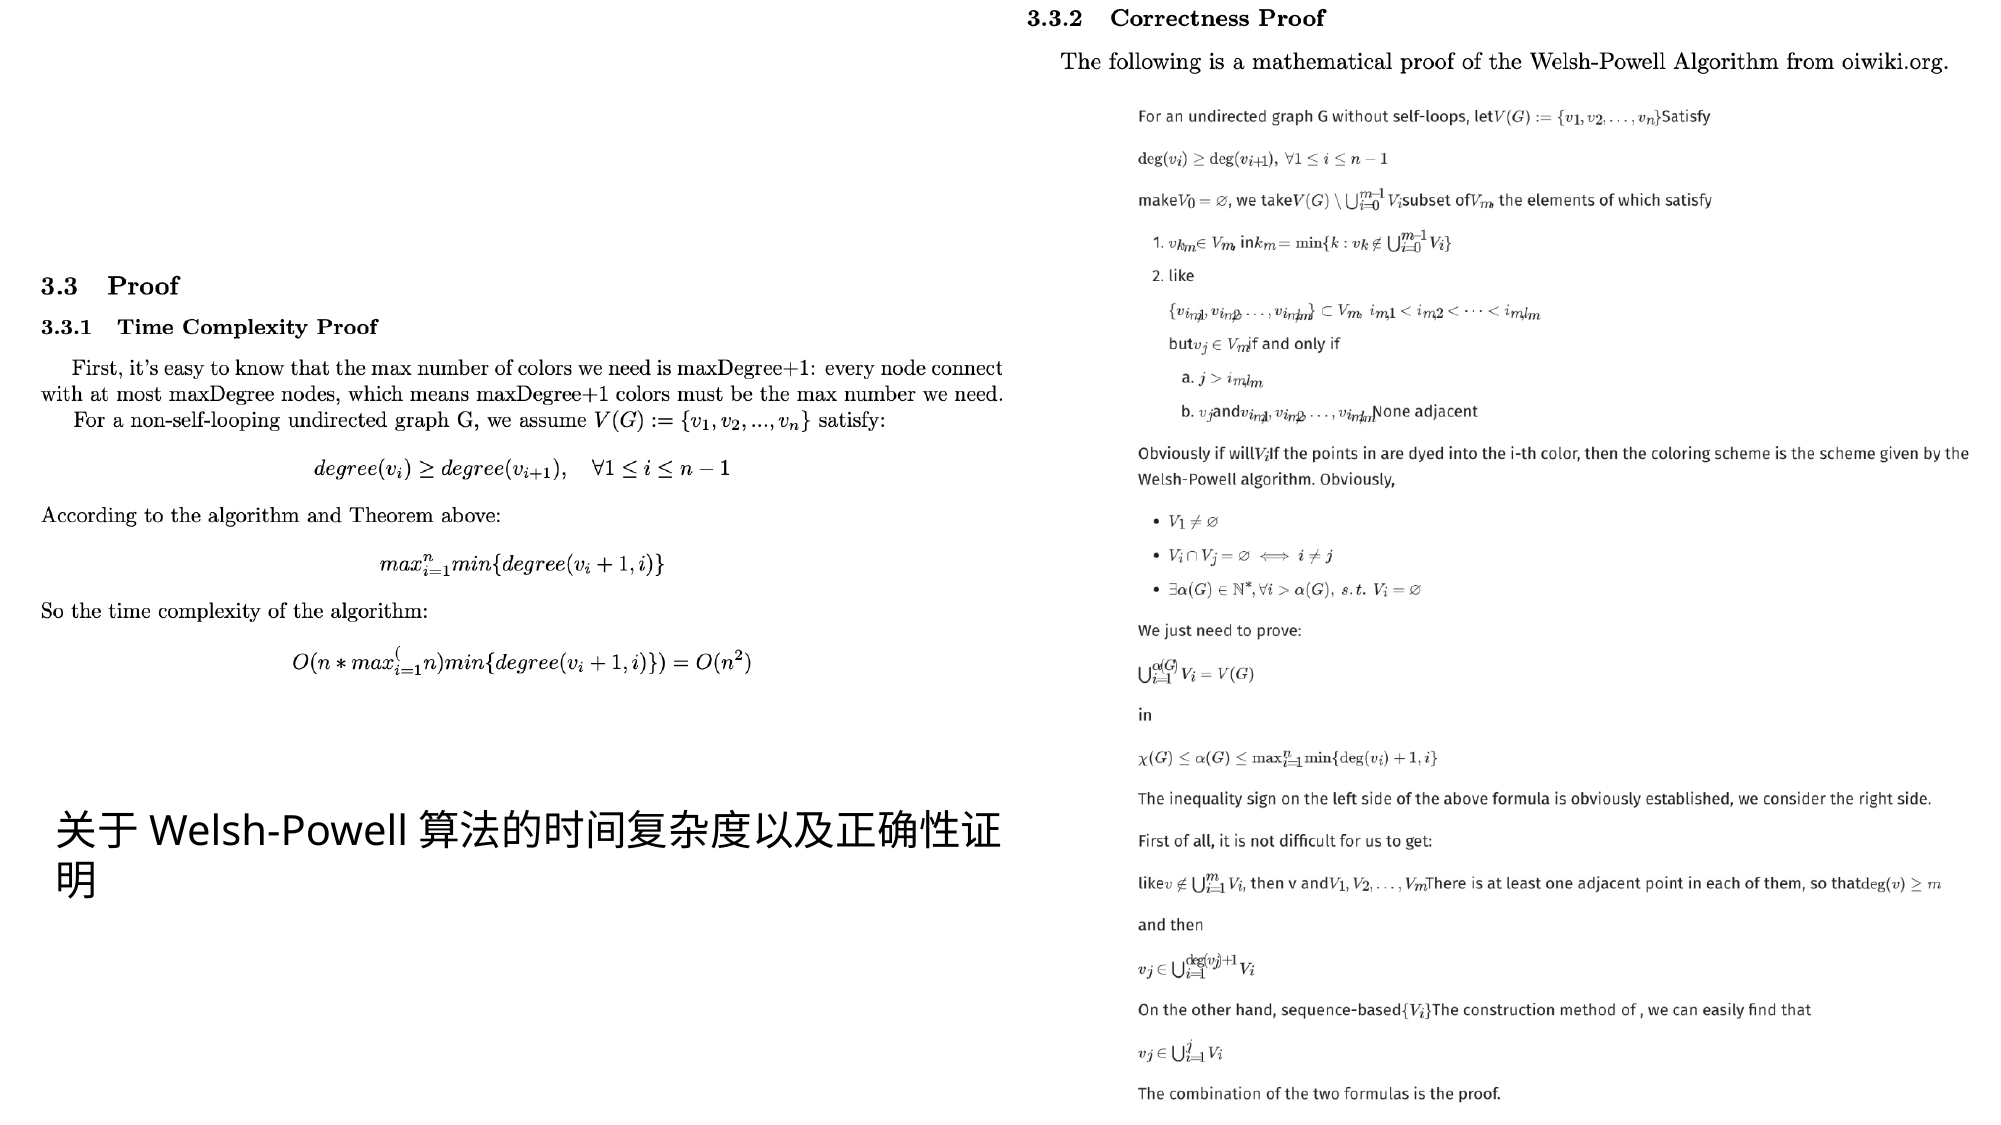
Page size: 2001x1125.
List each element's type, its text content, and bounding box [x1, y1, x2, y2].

picture [27, 0, 2000, 1125]
text_box 关于Welsh-Powell算法的时间复杂度以及正确性证明 [40, 796, 1002, 912]
